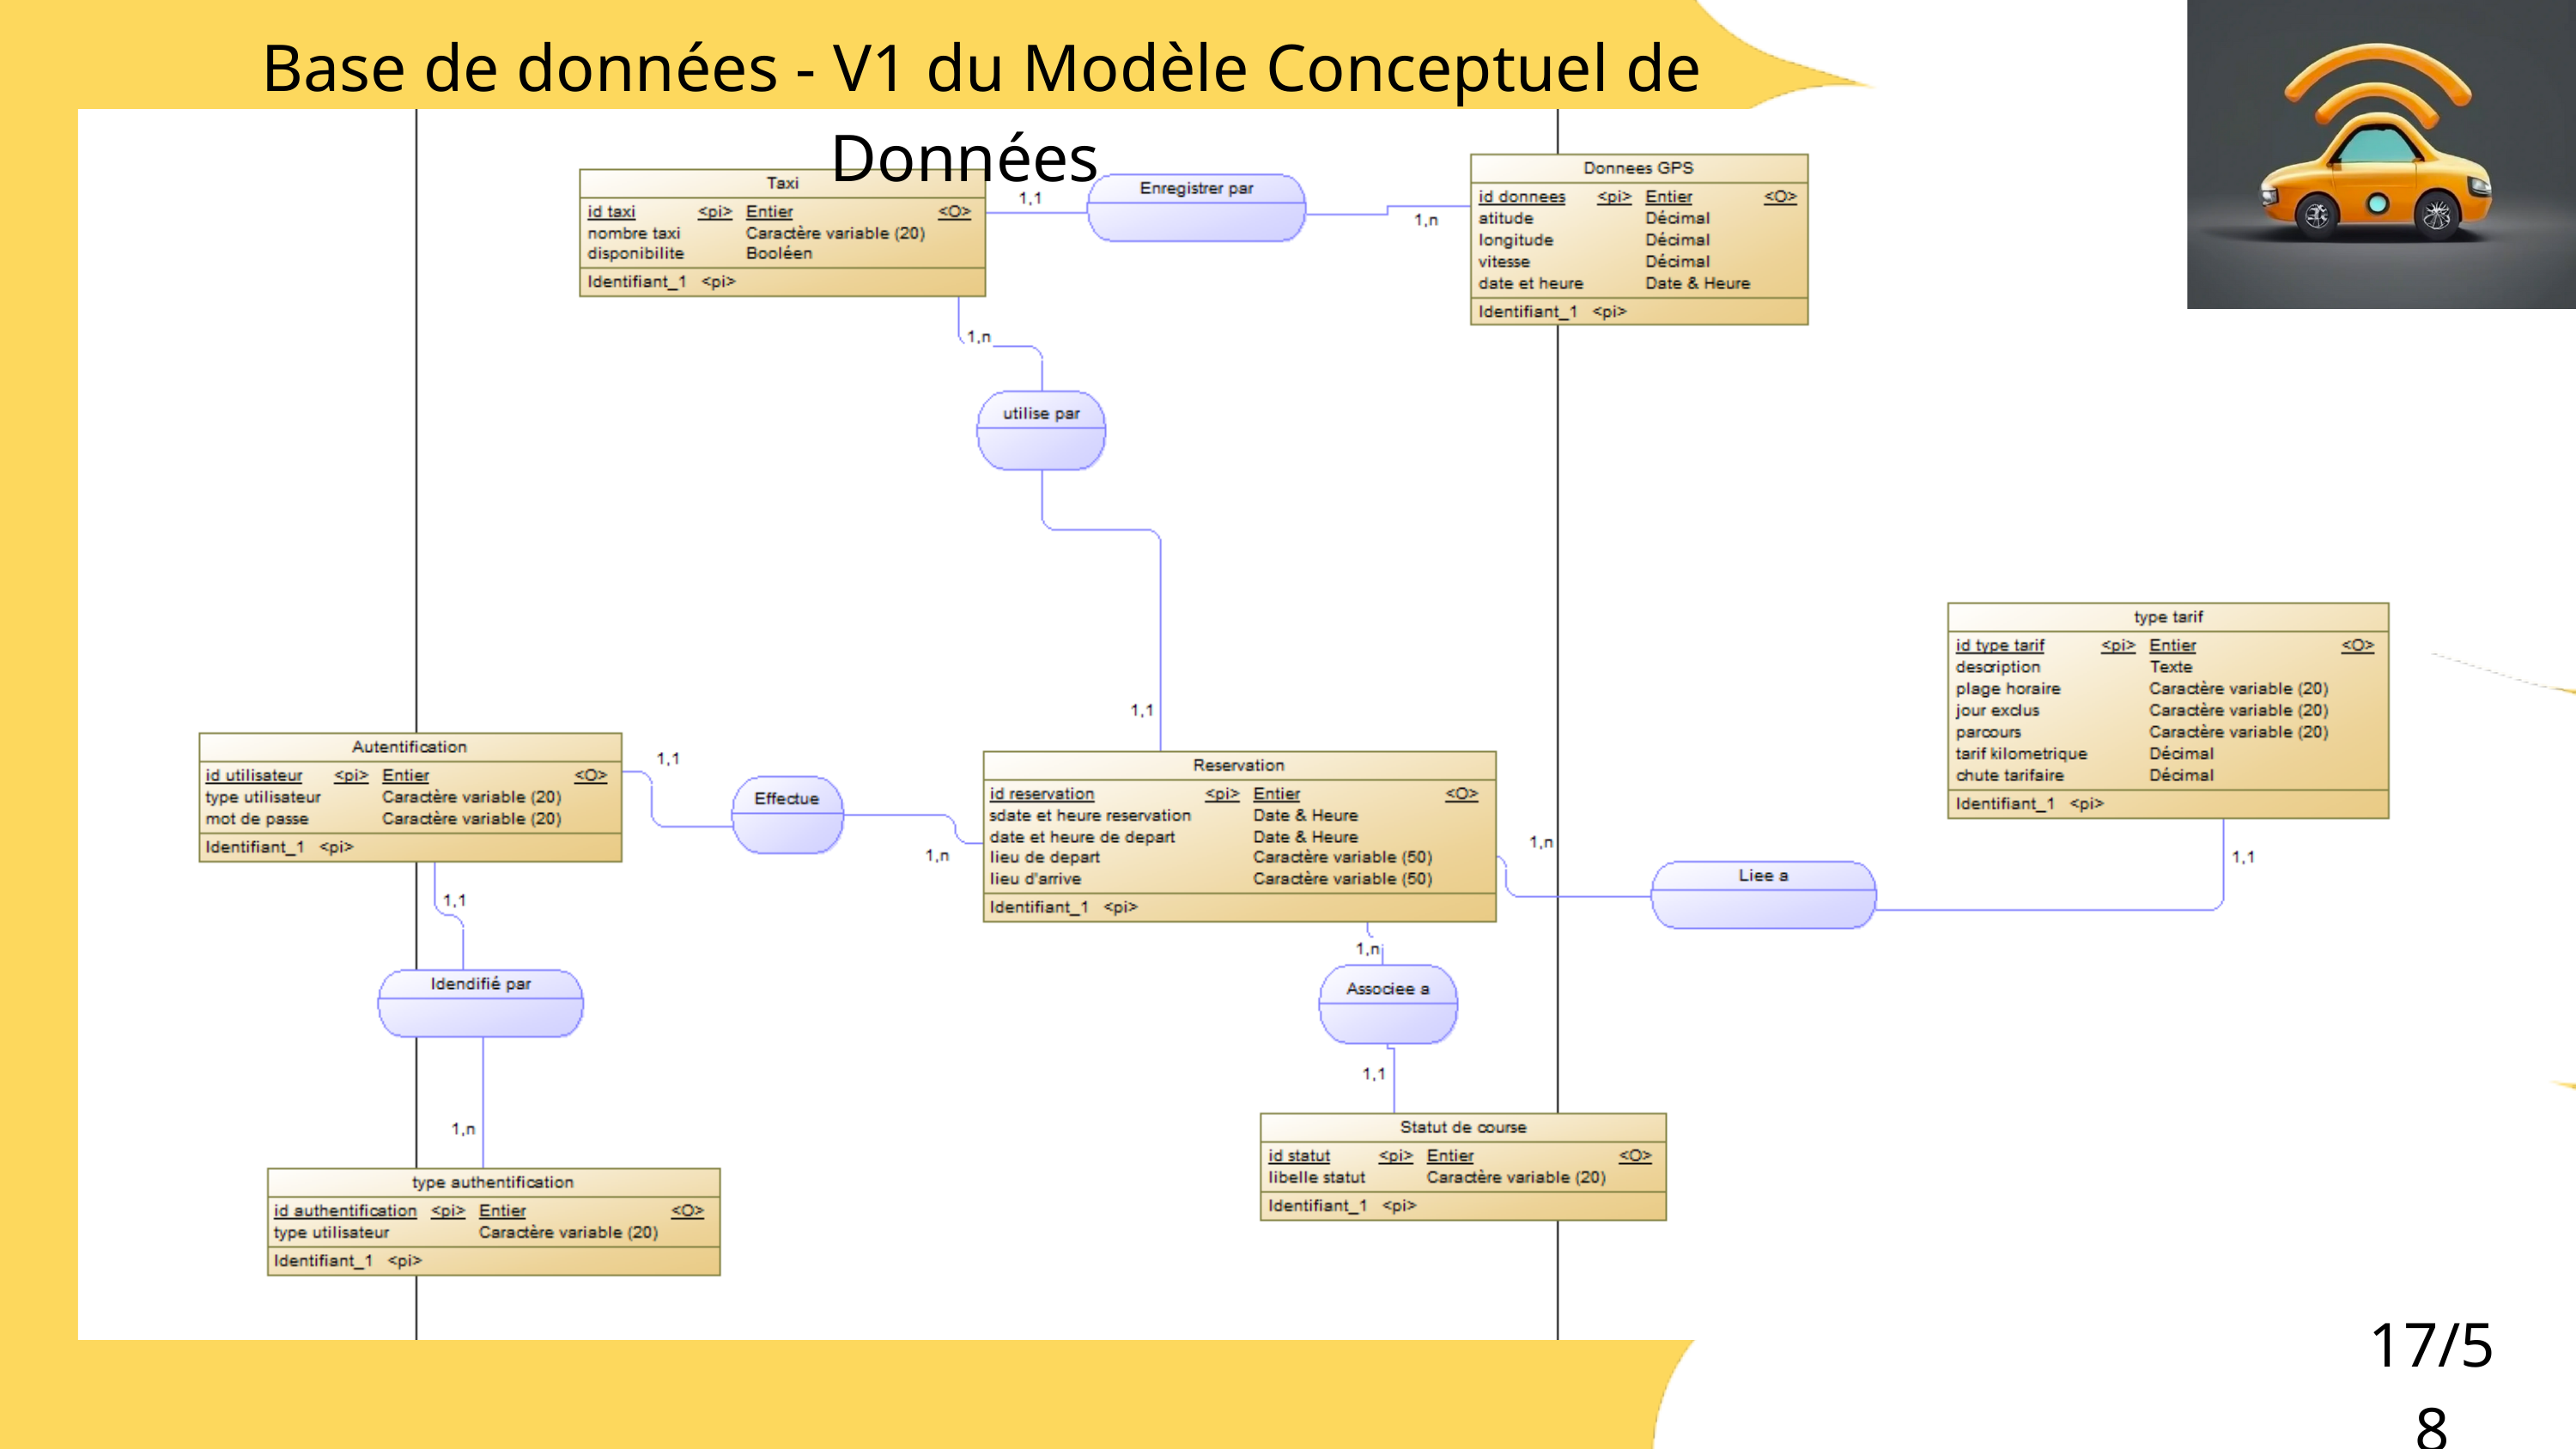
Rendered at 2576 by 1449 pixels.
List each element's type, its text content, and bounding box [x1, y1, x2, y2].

text_box Base de données - V1 du Modèle Conceptuel de Données [198, 15, 1625, 195]
text_box [77, 109, 1625, 1340]
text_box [1631, 0, 2576, 1449]
